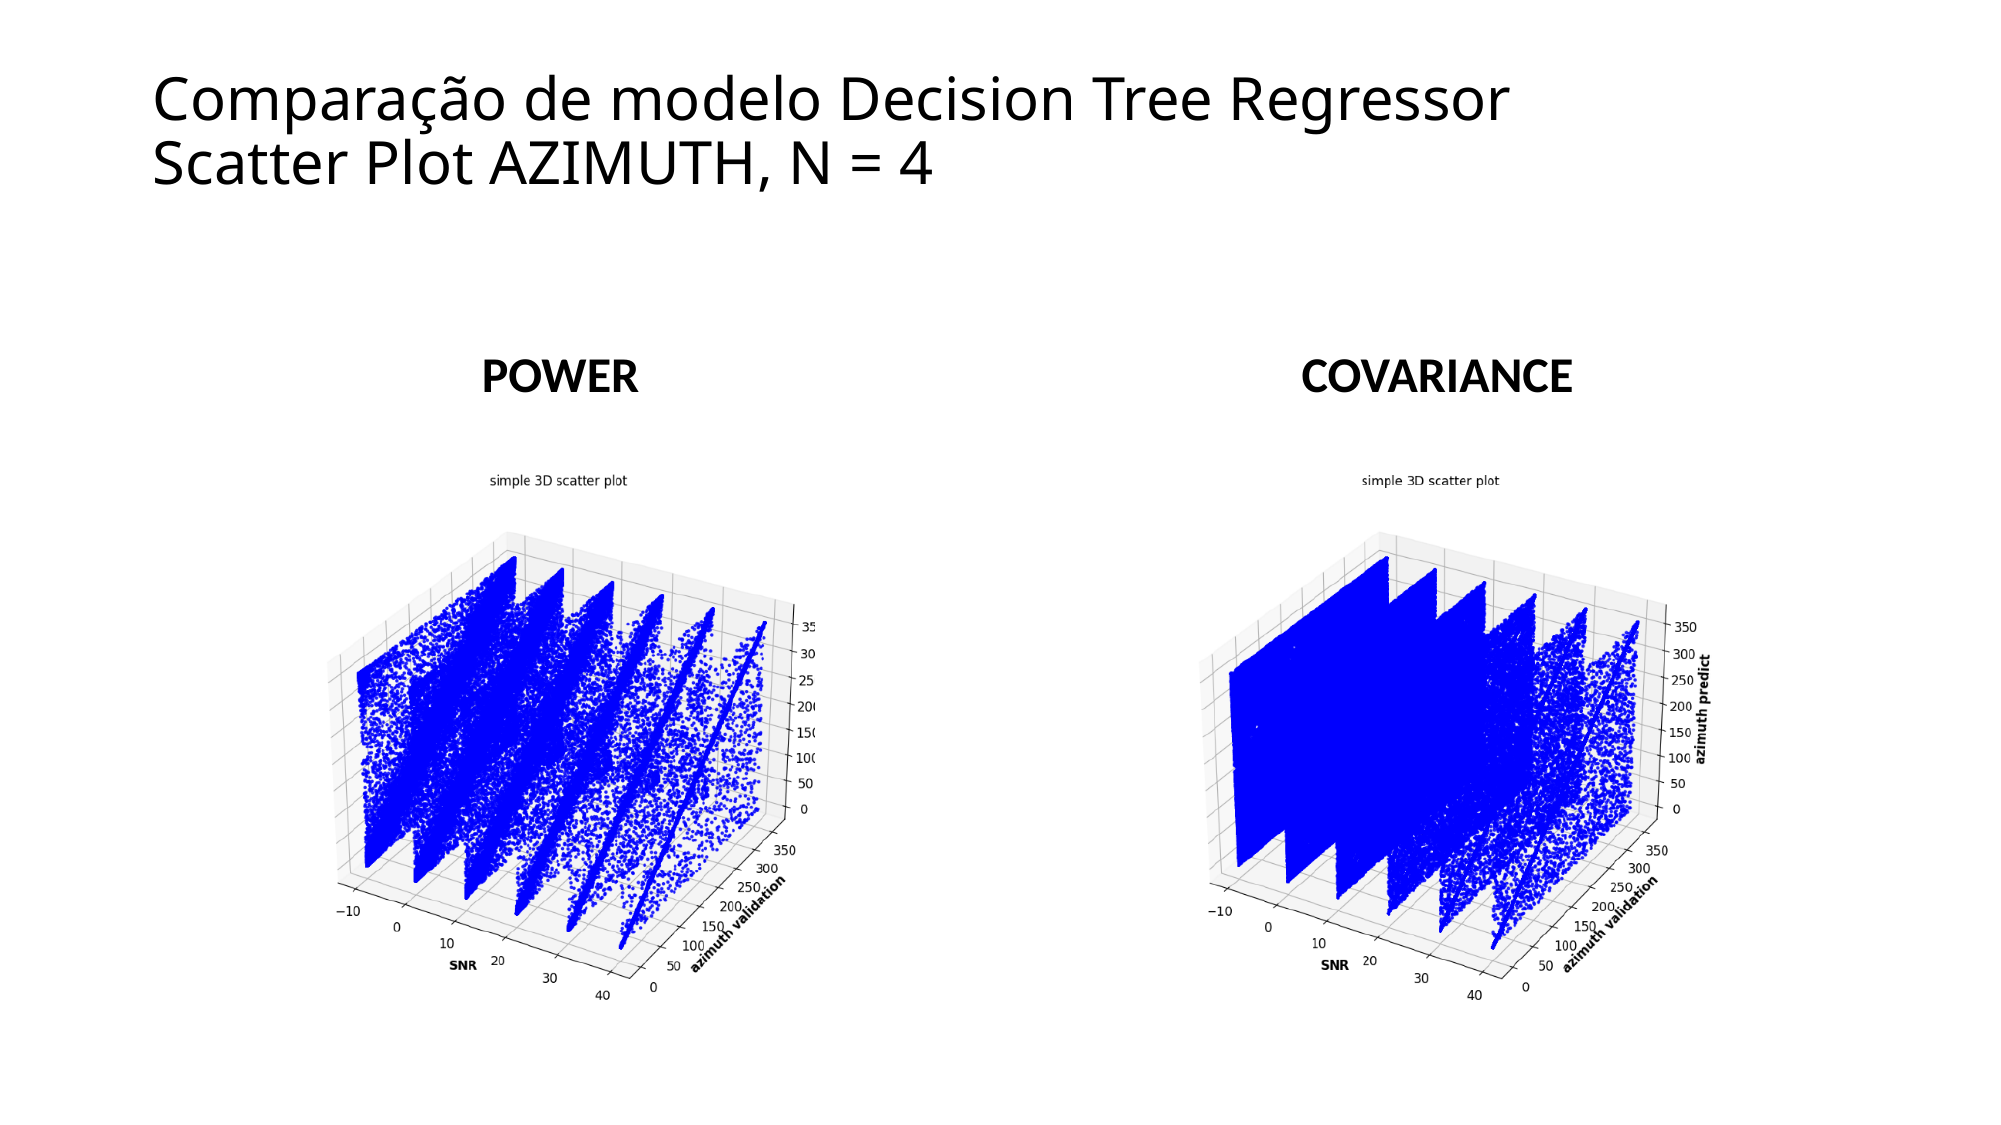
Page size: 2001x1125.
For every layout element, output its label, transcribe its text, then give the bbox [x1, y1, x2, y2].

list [815, 410, 2000, 1085]
list POWER [137, 275, 984, 410]
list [0, 410, 815, 1085]
list COVARIANCE [1012, 275, 1863, 410]
title Comparação de modelo Decision Tree Regressor Scatter Plot AZIMUTH, N = 4 [137, 59, 1863, 278]
